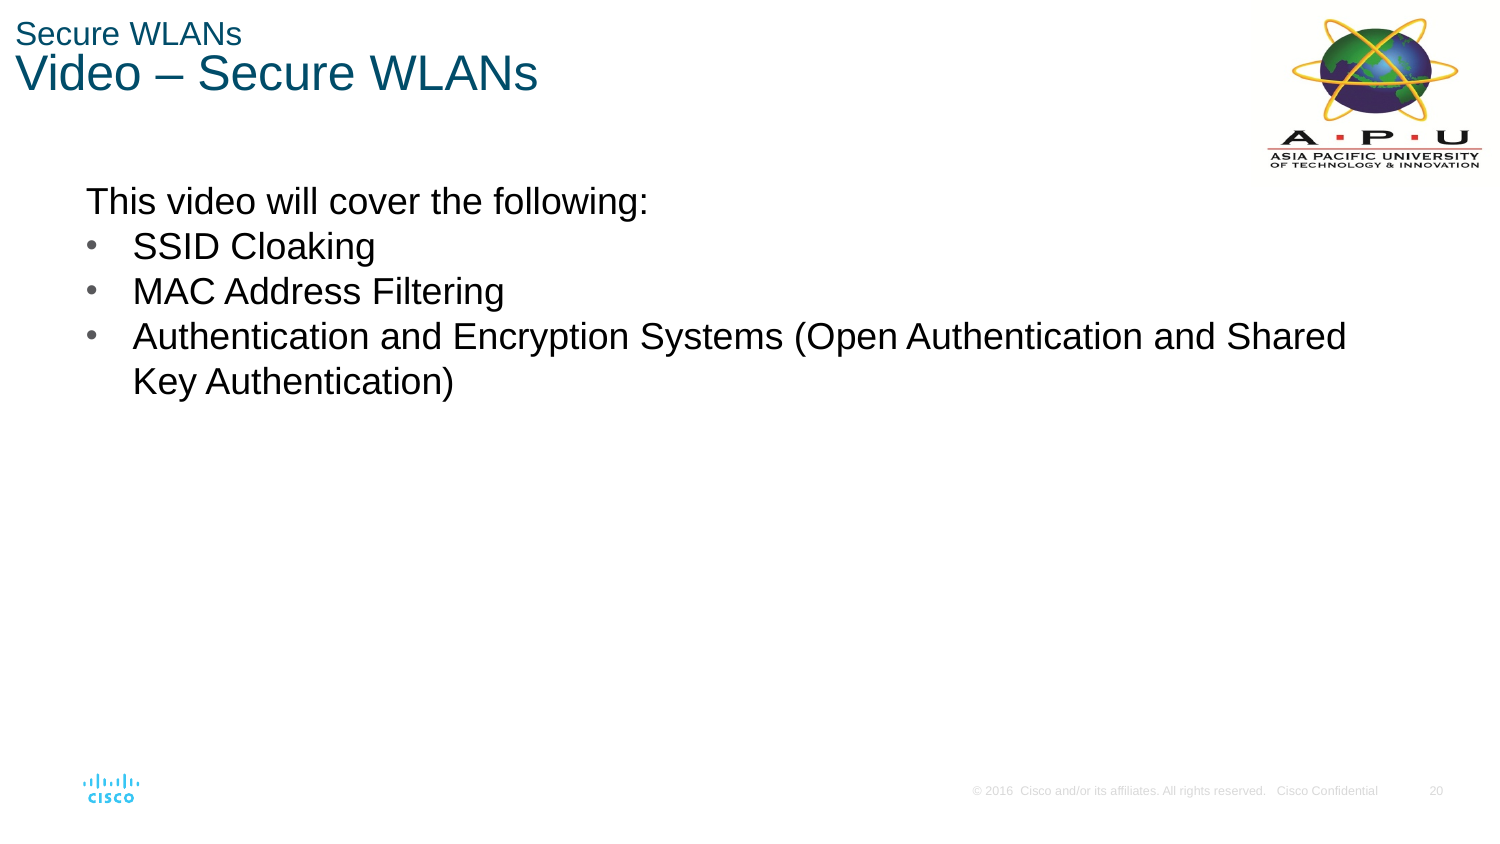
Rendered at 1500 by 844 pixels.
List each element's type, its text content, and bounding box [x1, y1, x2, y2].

picture [1251, 0, 1500, 187]
list This video will cover the following: SSID Cloaking MAC Address Filtering Authentication and Encryption Systems (Open Authentication and Shared Key Authentication) [70, 169, 1430, 674]
title Secure WLANs Video – Secure WLANs [0, 0, 1369, 121]
